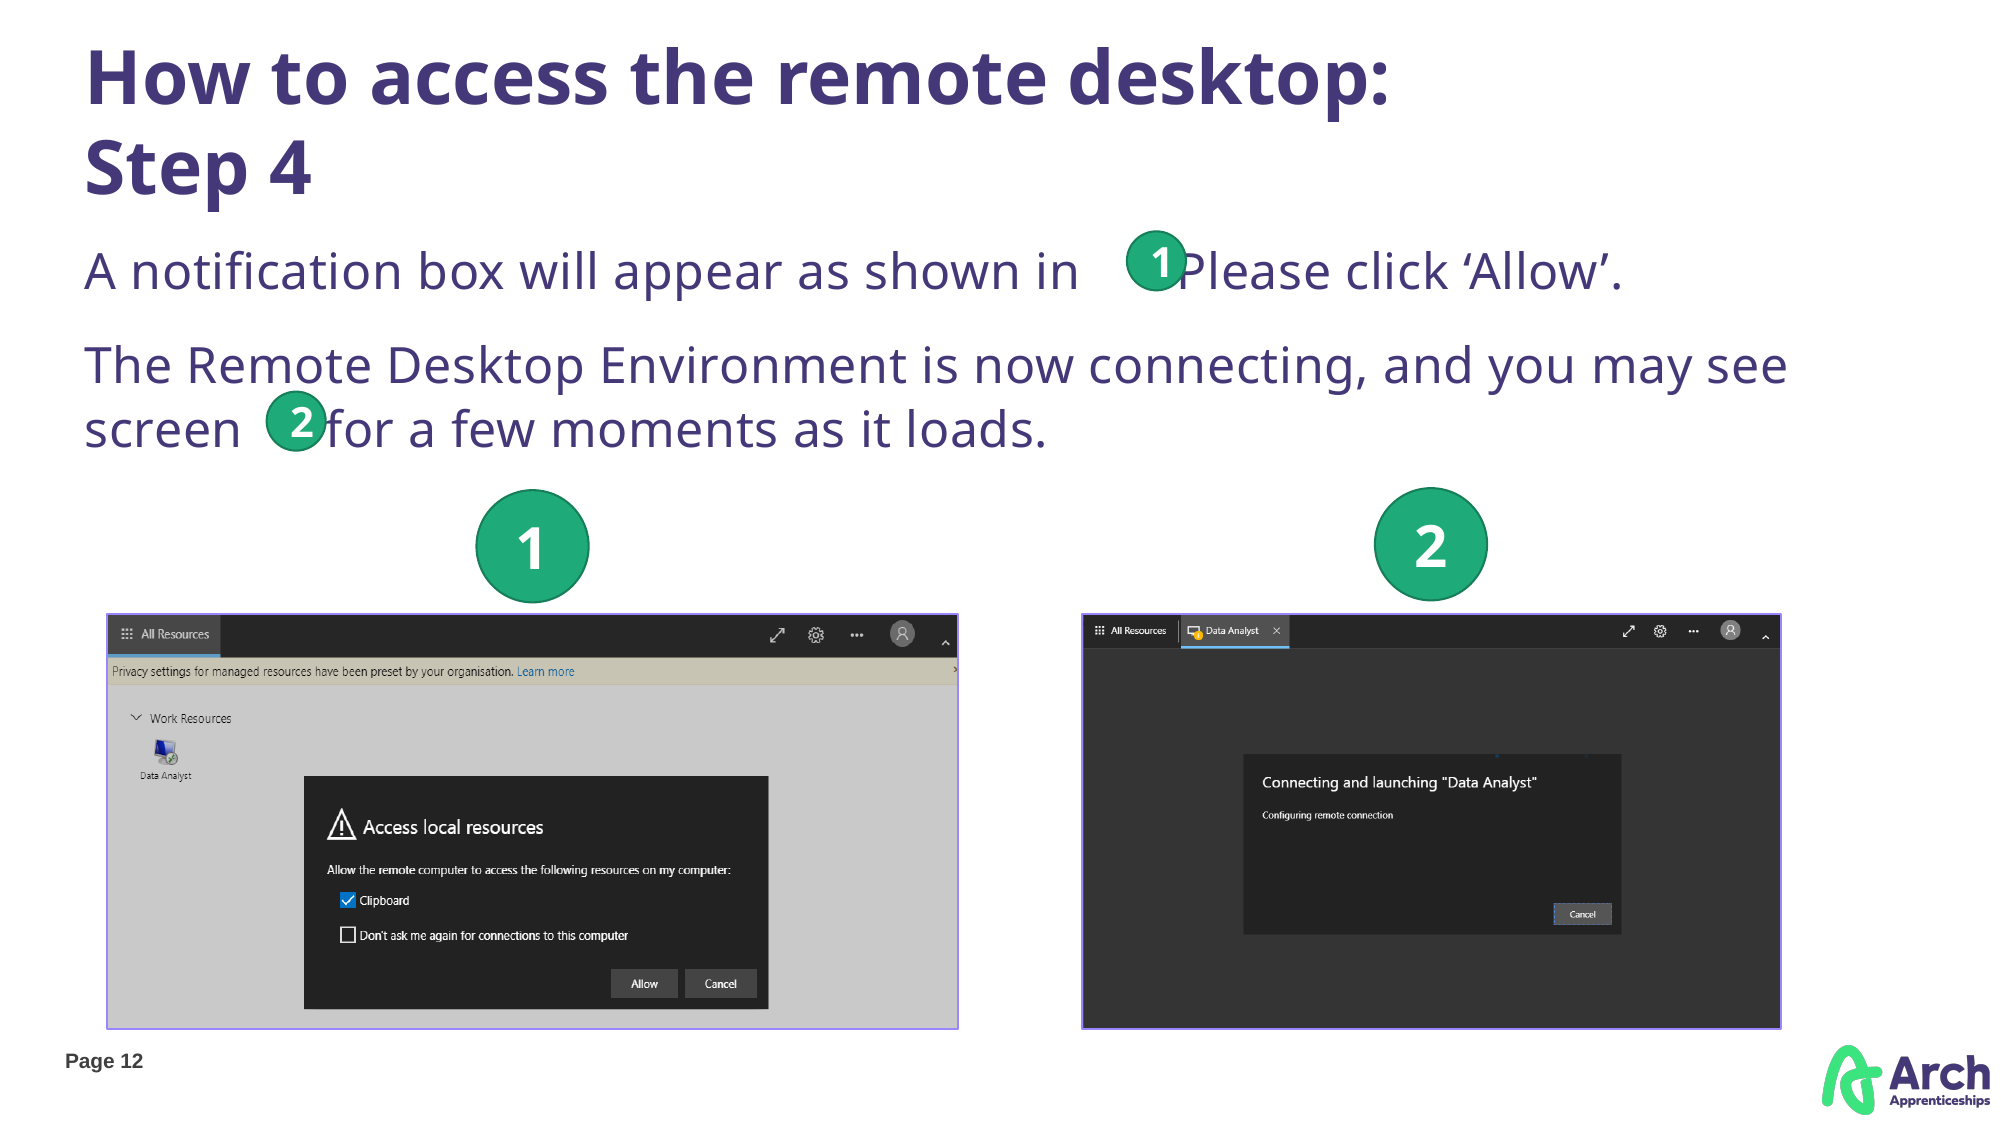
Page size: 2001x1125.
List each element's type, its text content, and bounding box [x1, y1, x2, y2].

picture [1822, 1045, 1990, 1115]
picture [107, 614, 958, 1028]
text_box 1 [1125, 230, 1187, 292]
picture [1082, 614, 1780, 1028]
text_box 1 [475, 489, 590, 604]
text_box 2 [1373, 487, 1489, 602]
title How to access the remote desktop:​ Step 4 [84, 29, 1916, 126]
list A notification box will appear as shown in . Please click ‘Allow’. The Remote Desktop Environment is now connecting, and you may see screen for a few moments as it loads. [84, 235, 1916, 1000]
text_box 2 [265, 390, 327, 452]
